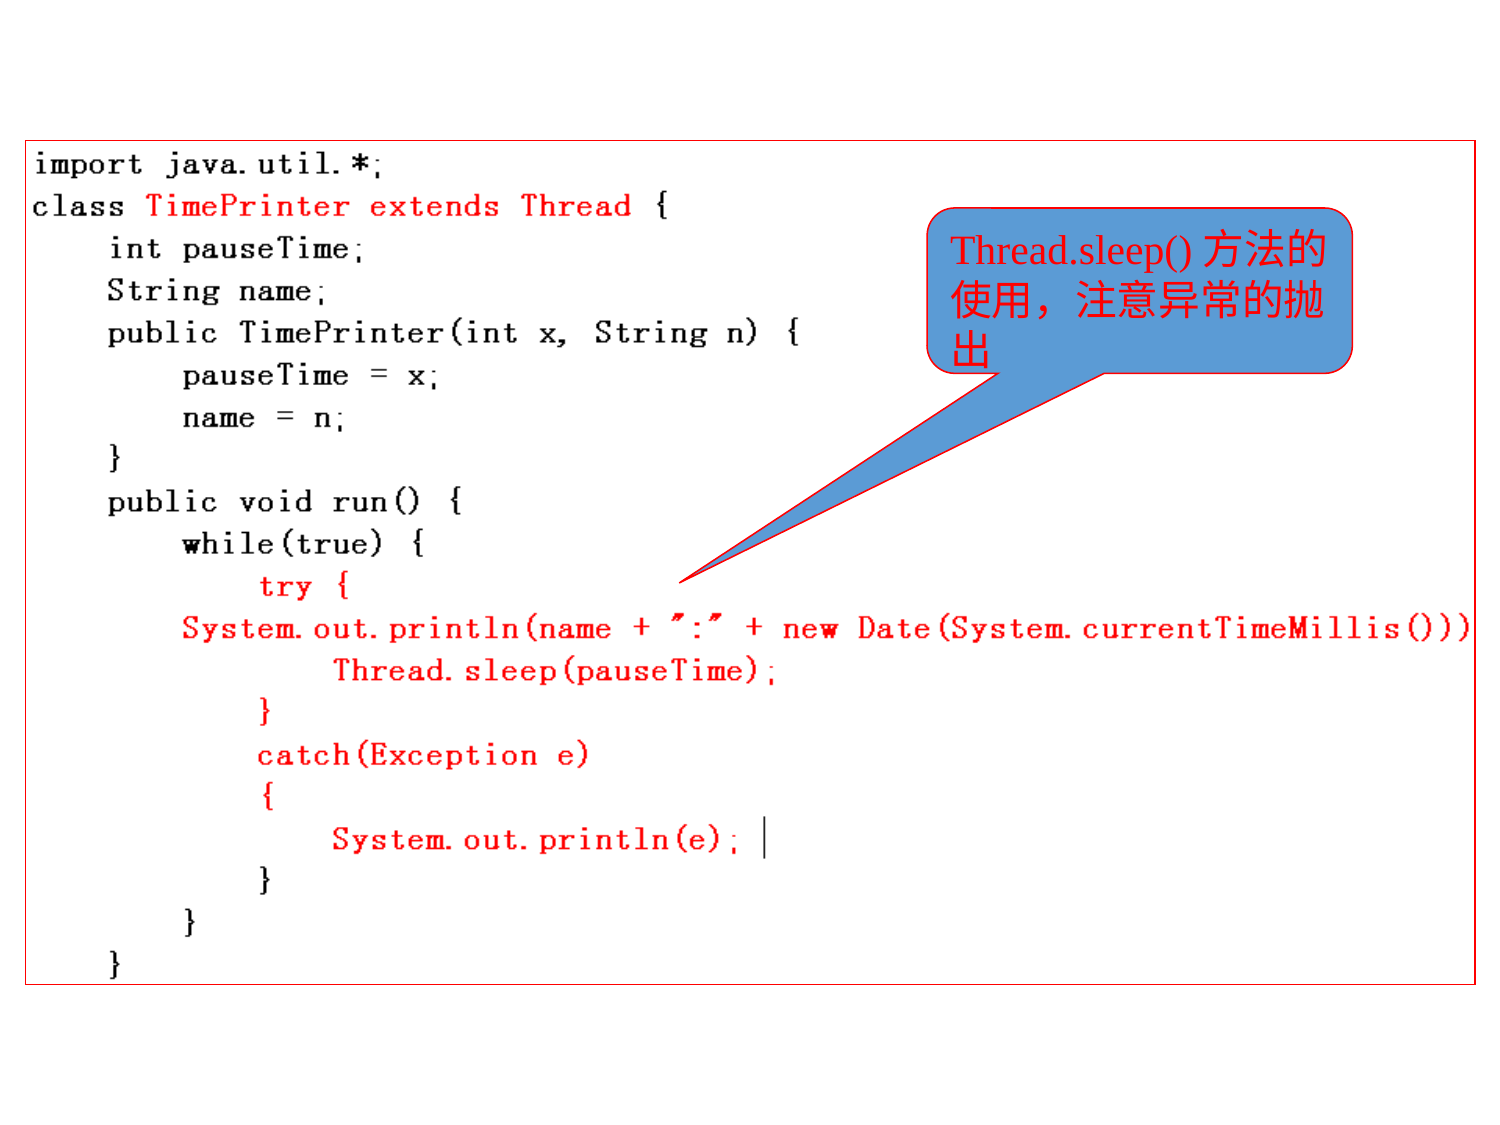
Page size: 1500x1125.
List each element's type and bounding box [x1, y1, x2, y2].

picture [25, 141, 1475, 984]
